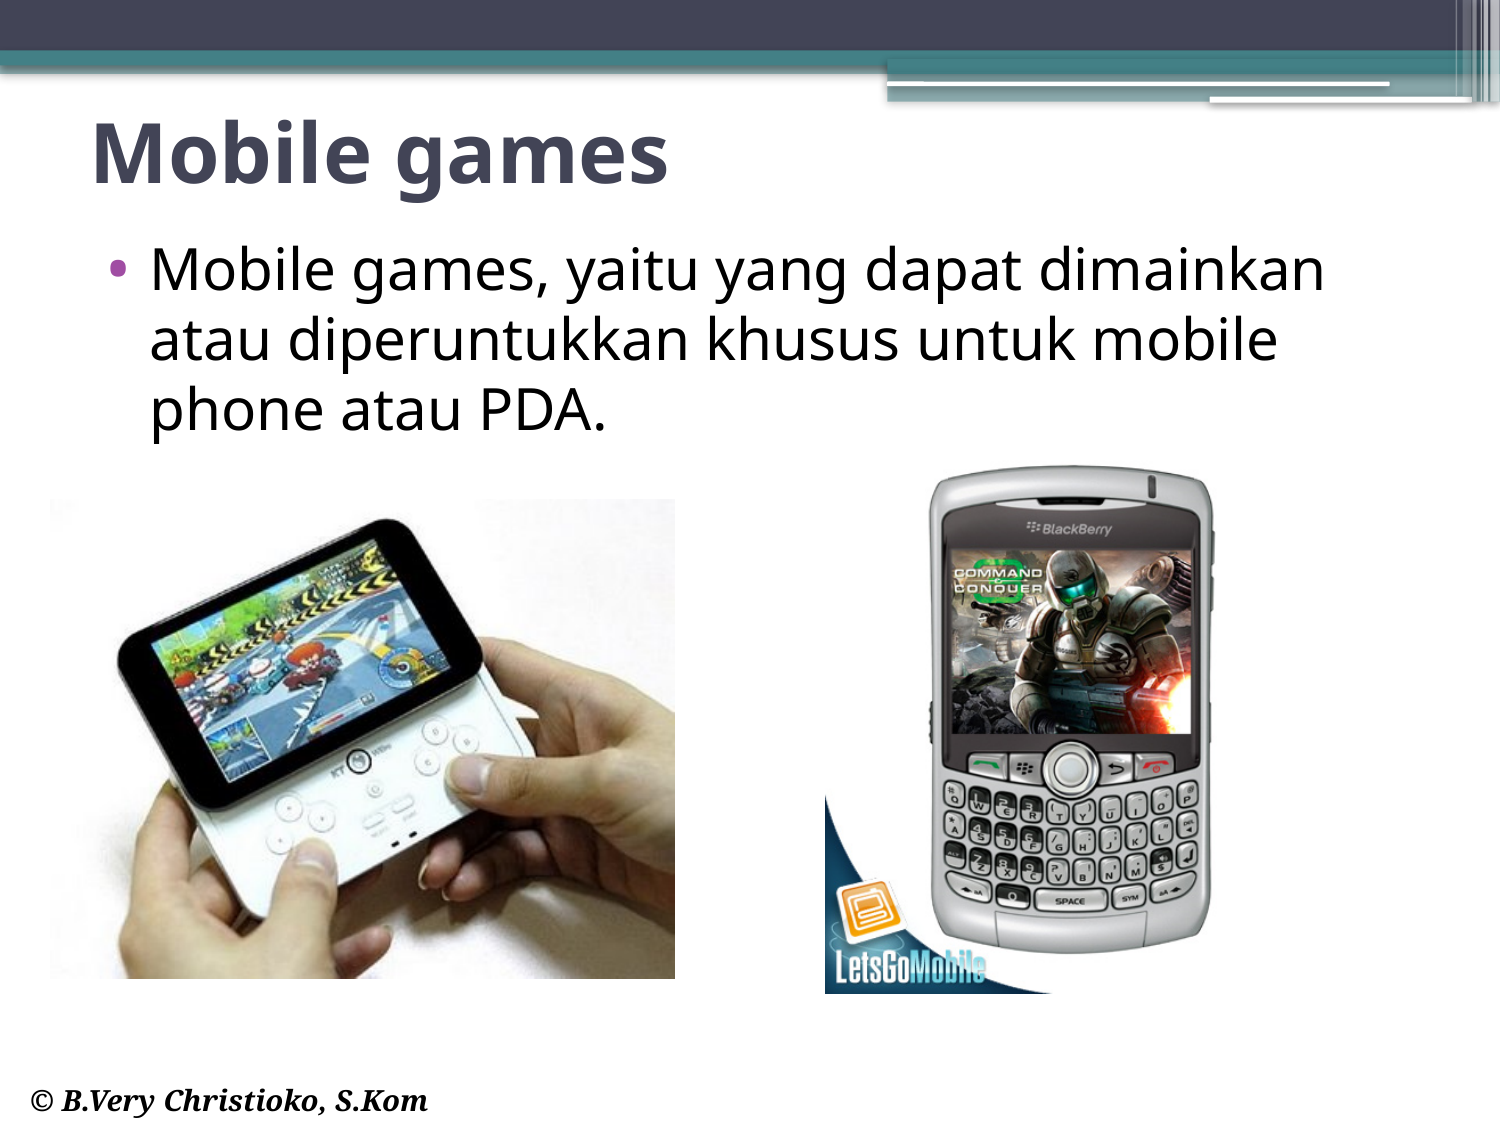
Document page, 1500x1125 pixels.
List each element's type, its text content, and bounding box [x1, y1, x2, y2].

picture [824, 424, 1315, 994]
picture [49, 499, 676, 979]
title Mobile games [75, 62, 1425, 224]
list Mobile games, yaitu yang dapat dimainkan atau diperuntukkan khusus untuk mobile phone atau PDA. [75, 224, 1425, 1079]
text_box © B.Very Christioko, S.Kom [15, 1074, 444, 1125]
